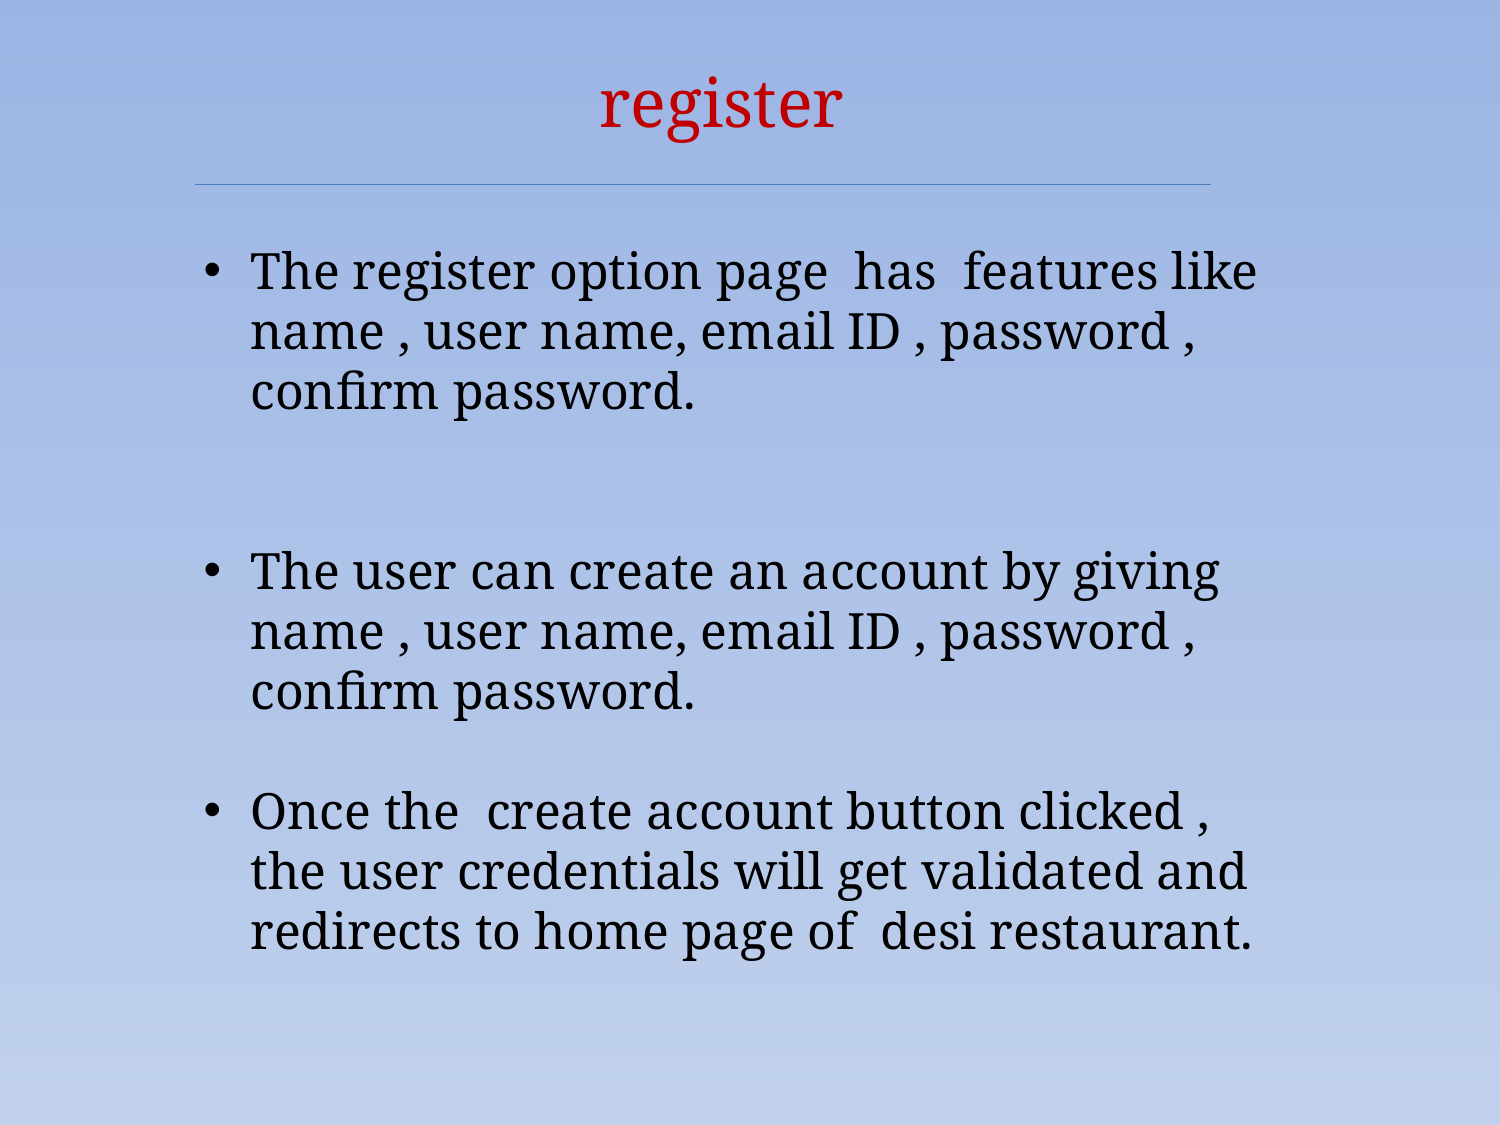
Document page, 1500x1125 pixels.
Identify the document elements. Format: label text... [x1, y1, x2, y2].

text_box The register option page has features like name , user name, email ID , password , confirm password. The user can create an account by giving name , user name, email ID , password , confirm password. Once the create account button clicked , the user credentials will get validated and redirects to home page of desi restaurant. [188, 231, 1300, 967]
text_box register [584, 53, 1152, 149]
